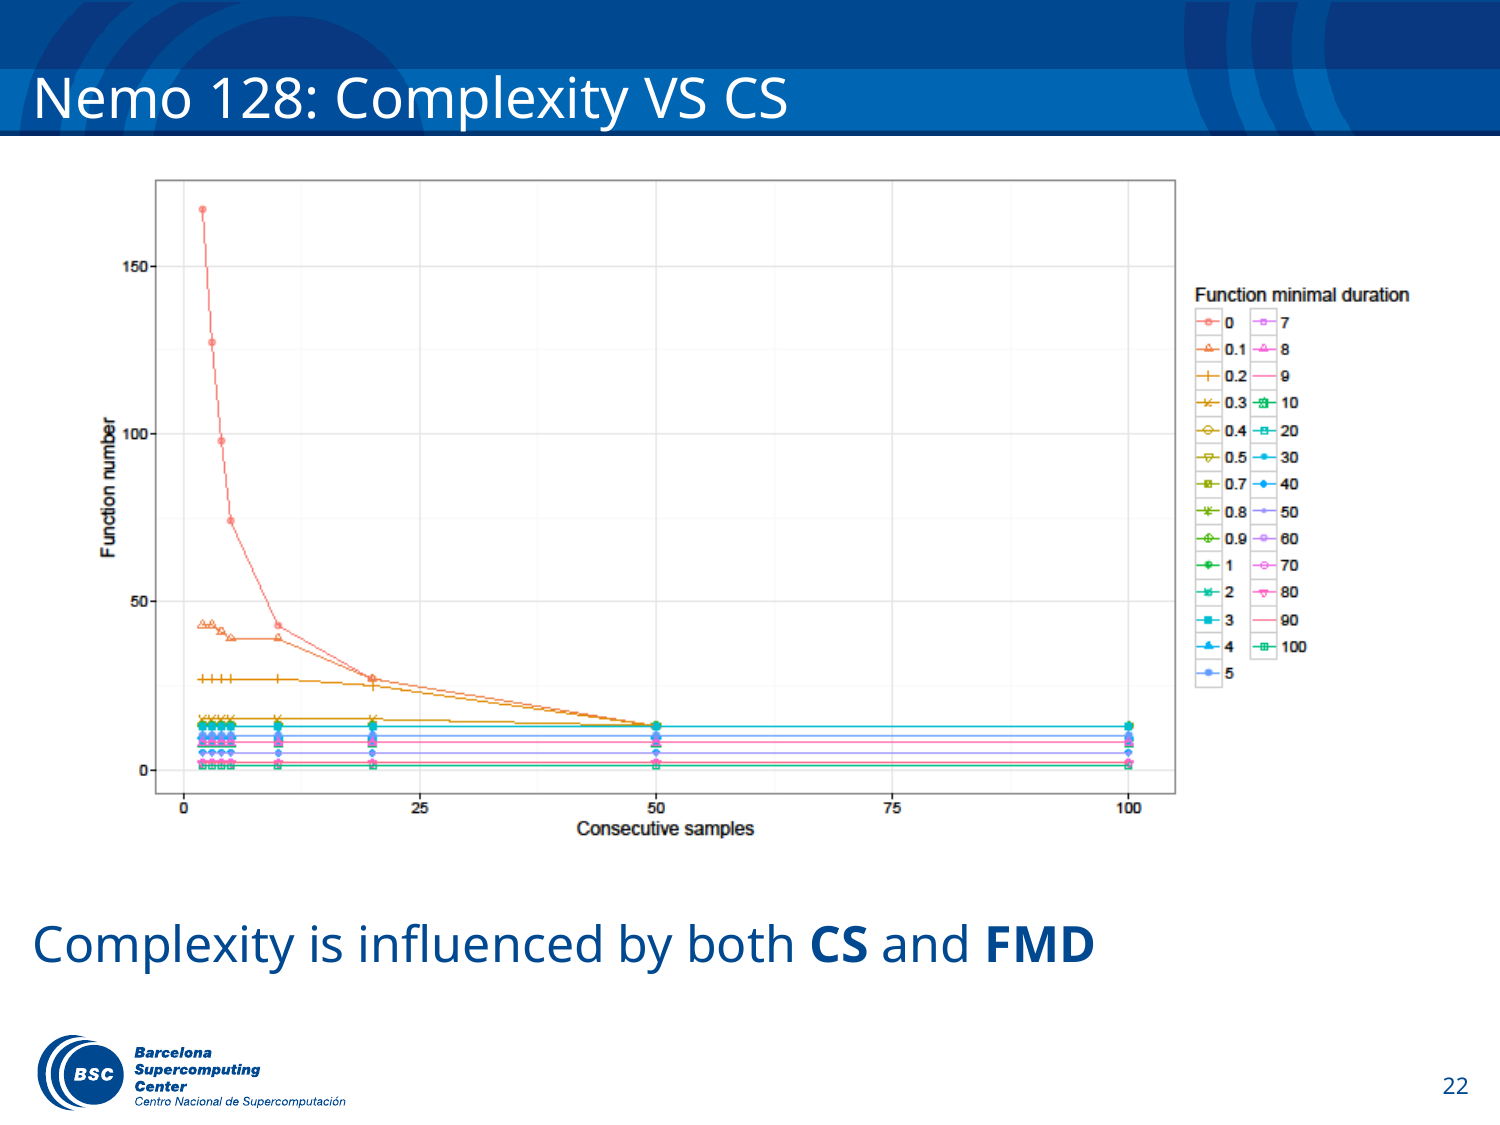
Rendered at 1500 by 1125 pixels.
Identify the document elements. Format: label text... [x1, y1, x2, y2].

list Complexity is influenced by both CS and FMD [17, 905, 1483, 1012]
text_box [88, 172, 1439, 848]
title Nemo 128: Complexity VS CS [17, 7, 1483, 138]
picture [0, 0, 1500, 136]
slide_number 22 [1411, 1042, 1484, 1111]
